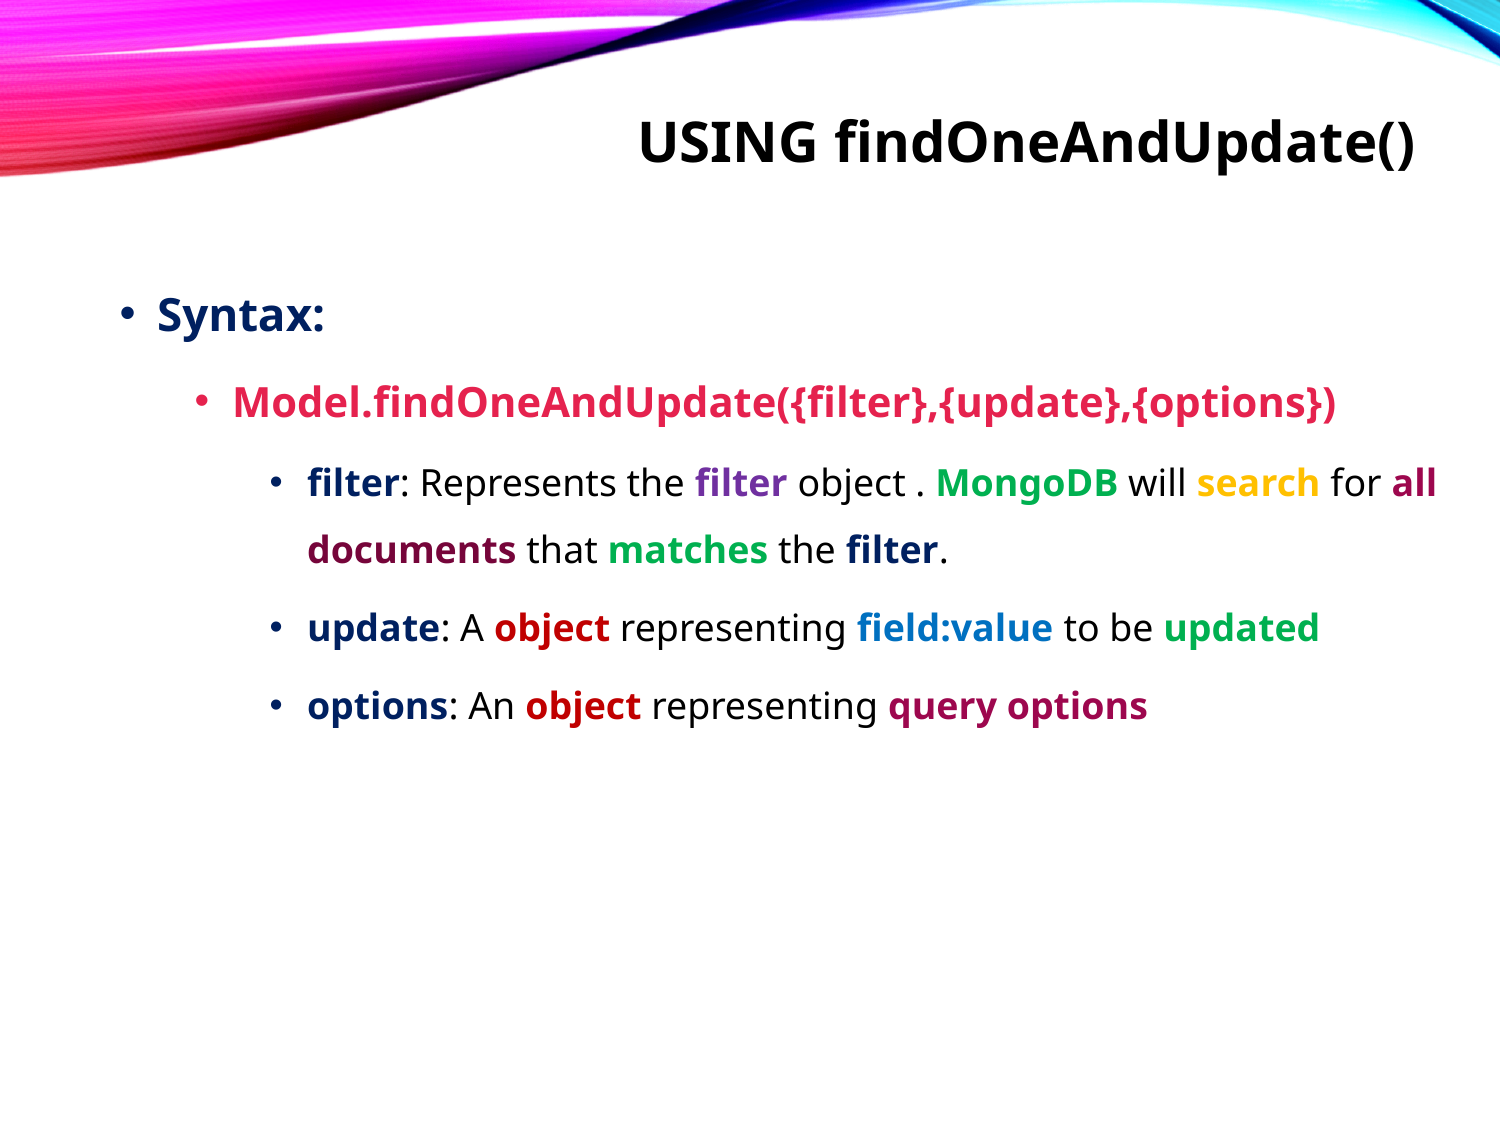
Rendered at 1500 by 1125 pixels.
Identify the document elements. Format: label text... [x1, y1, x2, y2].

title Using findOneAndUpdate() [383, 38, 1431, 250]
picture [0, 0, 1500, 178]
list Syntax: Model.findOneAndUpdate({filter},{update},{options}) filter: Represents the filter object . MongoDB will search for all documents that matches the filter. update: A object representing field:value to be updated options: An object representing query options [29, 250, 1475, 1111]
